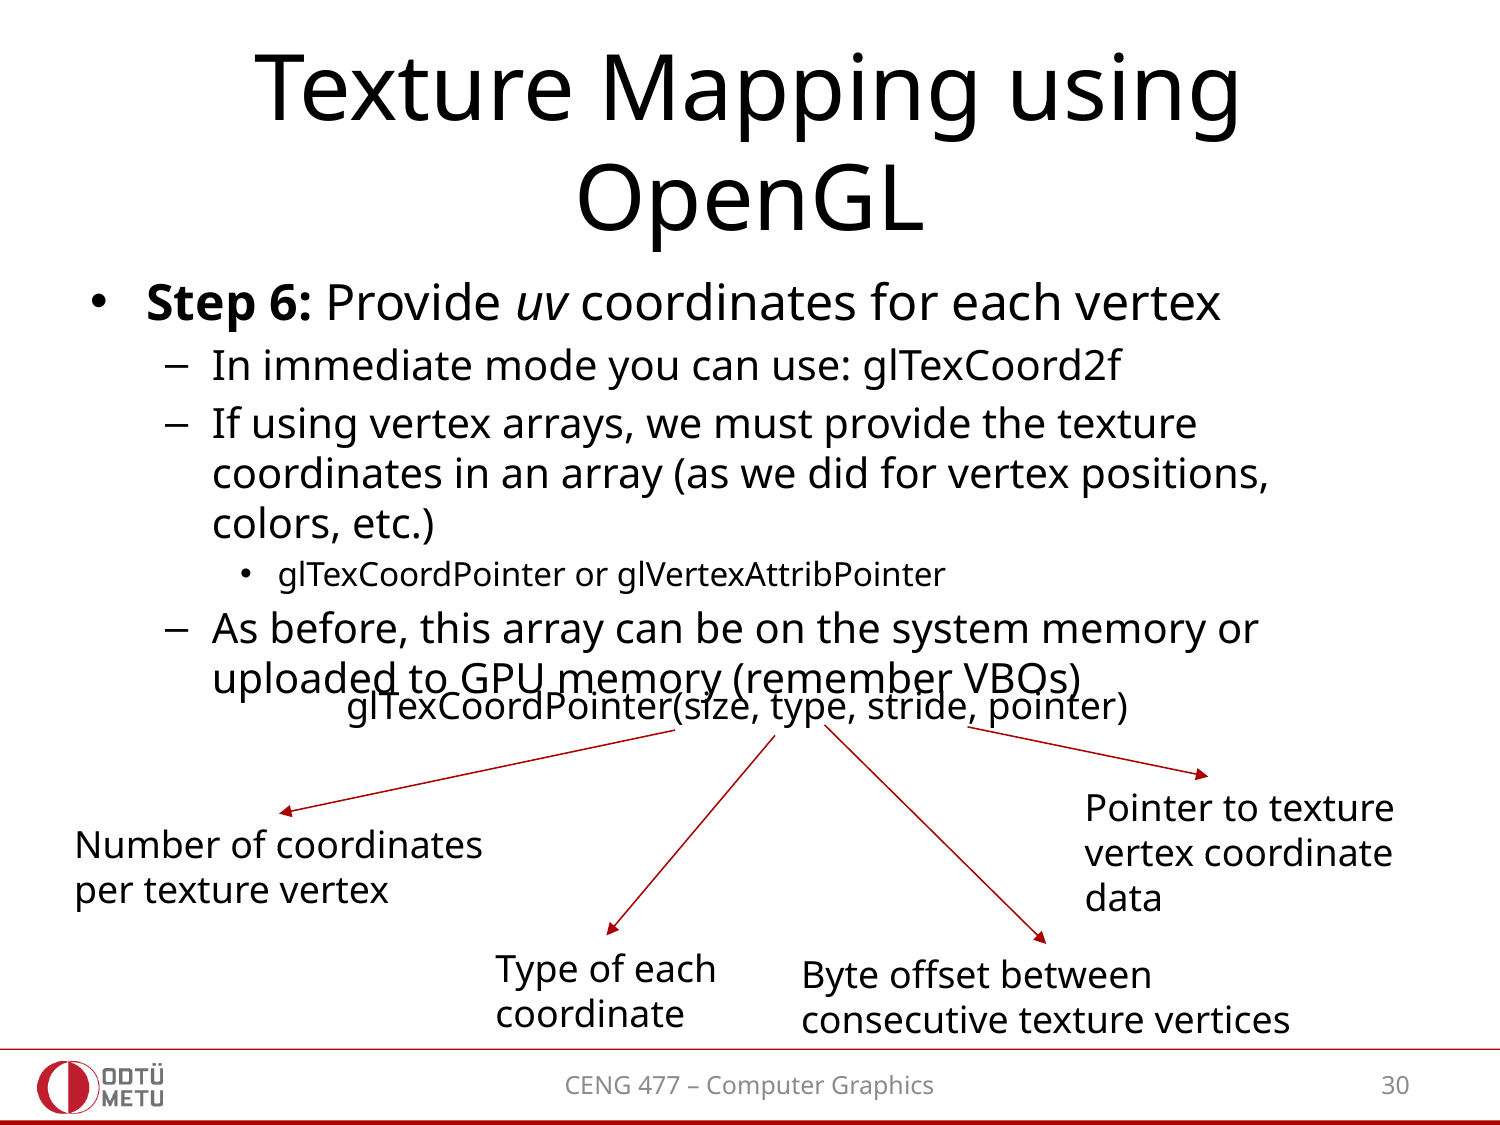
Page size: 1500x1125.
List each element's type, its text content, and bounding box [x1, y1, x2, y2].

picture [37, 1061, 163, 1114]
footer CENG 477 – Computer Graphics [512, 1059, 988, 1117]
list Step 6: Provide uv coordinates for each vertex In immediate mode you can use: glTexCoord2f If using vertex arrays, we must provide the texture coordinates in an array (as we did for vertex positions, colors, etc.) glTexCoordPointer or glVertexAttribPointer As before, this array can be on the system memory or uploaded to GPU memory (remember VBOs) [75, 262, 1425, 1005]
slide_number 30 [1074, 1056, 1425, 1117]
title Texture Mapping using OpenGL [75, 45, 1425, 233]
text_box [72, 674, 1400, 1051]
